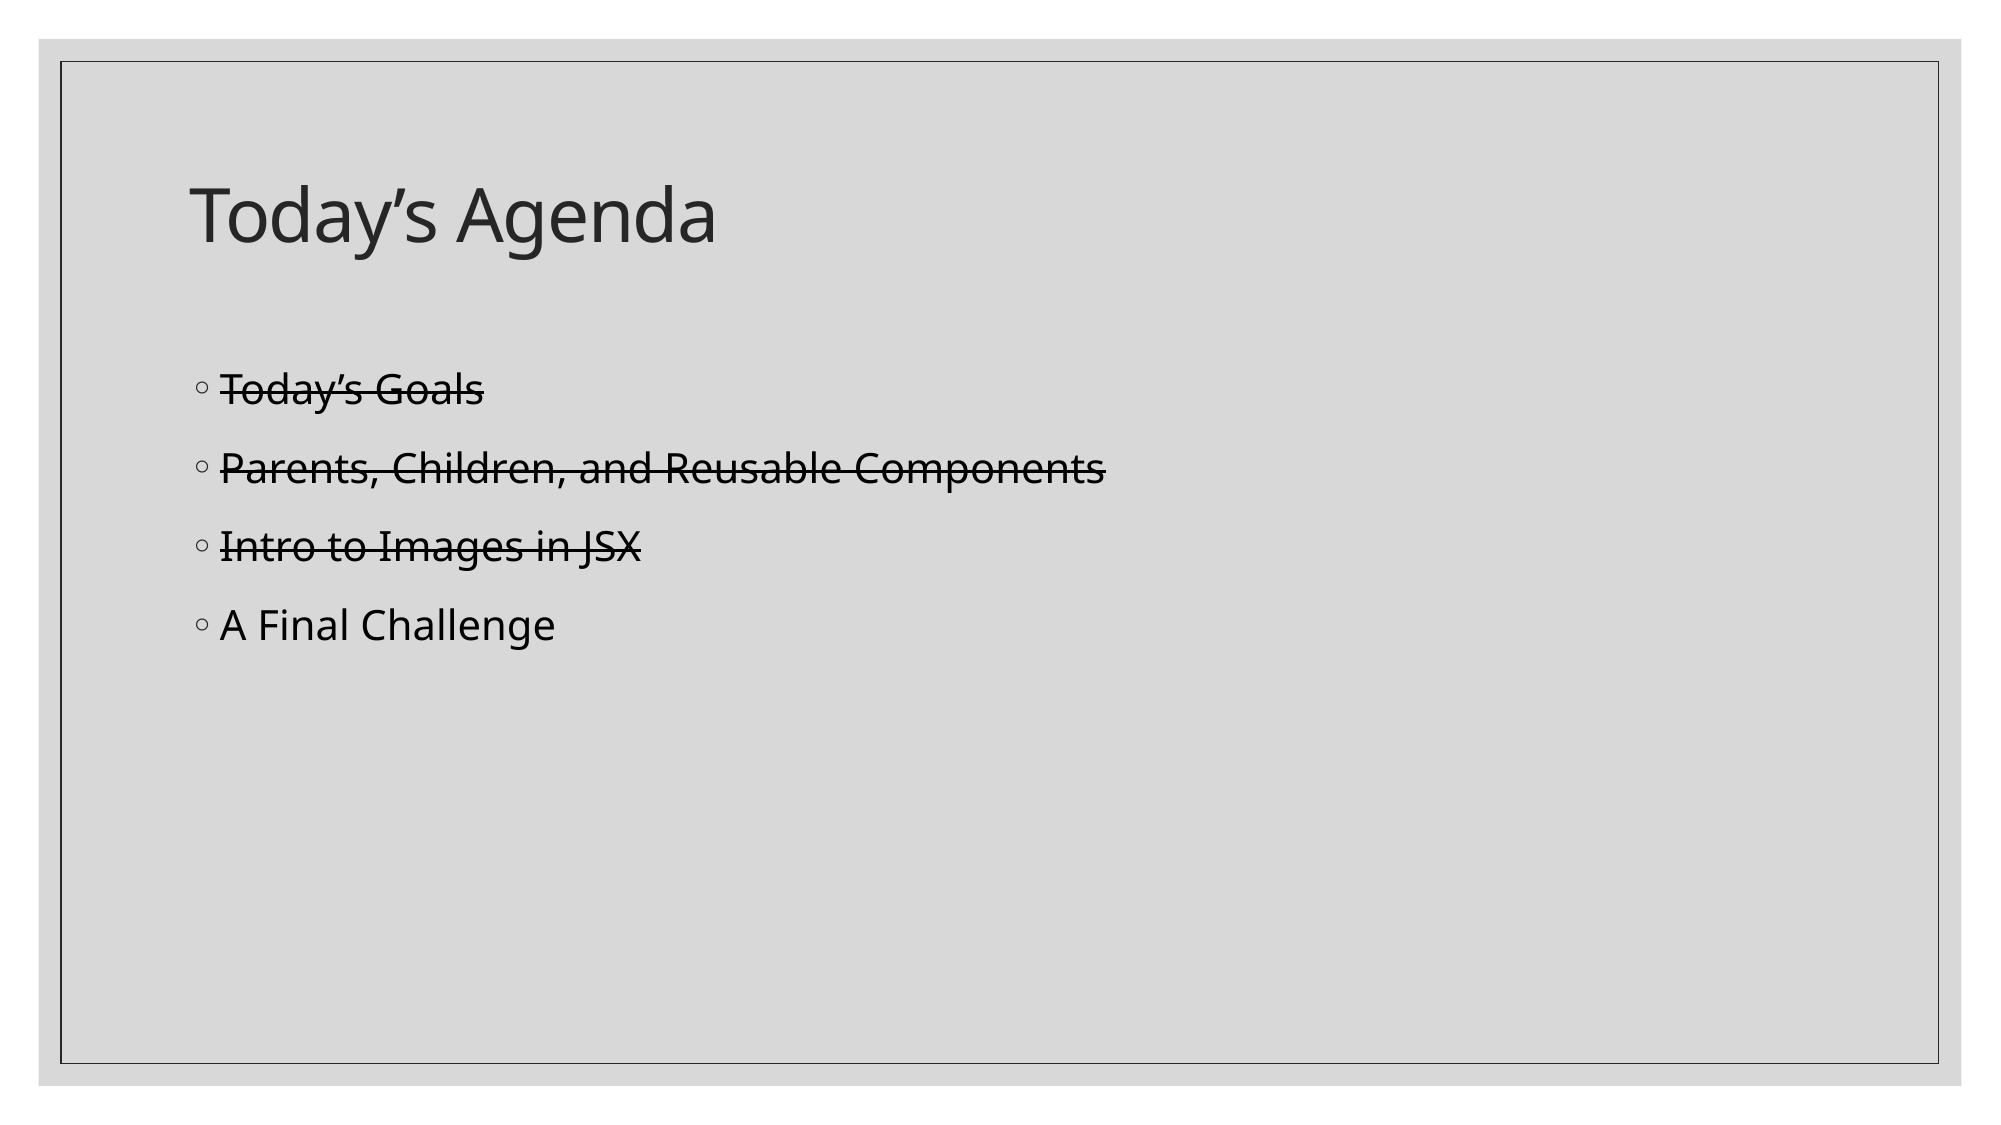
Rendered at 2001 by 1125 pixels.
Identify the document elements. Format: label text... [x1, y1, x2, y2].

title Today’s Agenda [174, 105, 1825, 331]
list Today’s Goals Parents, Children, and Reusable Components Intro to Images in JSX A Final Challenge [174, 345, 1825, 977]
